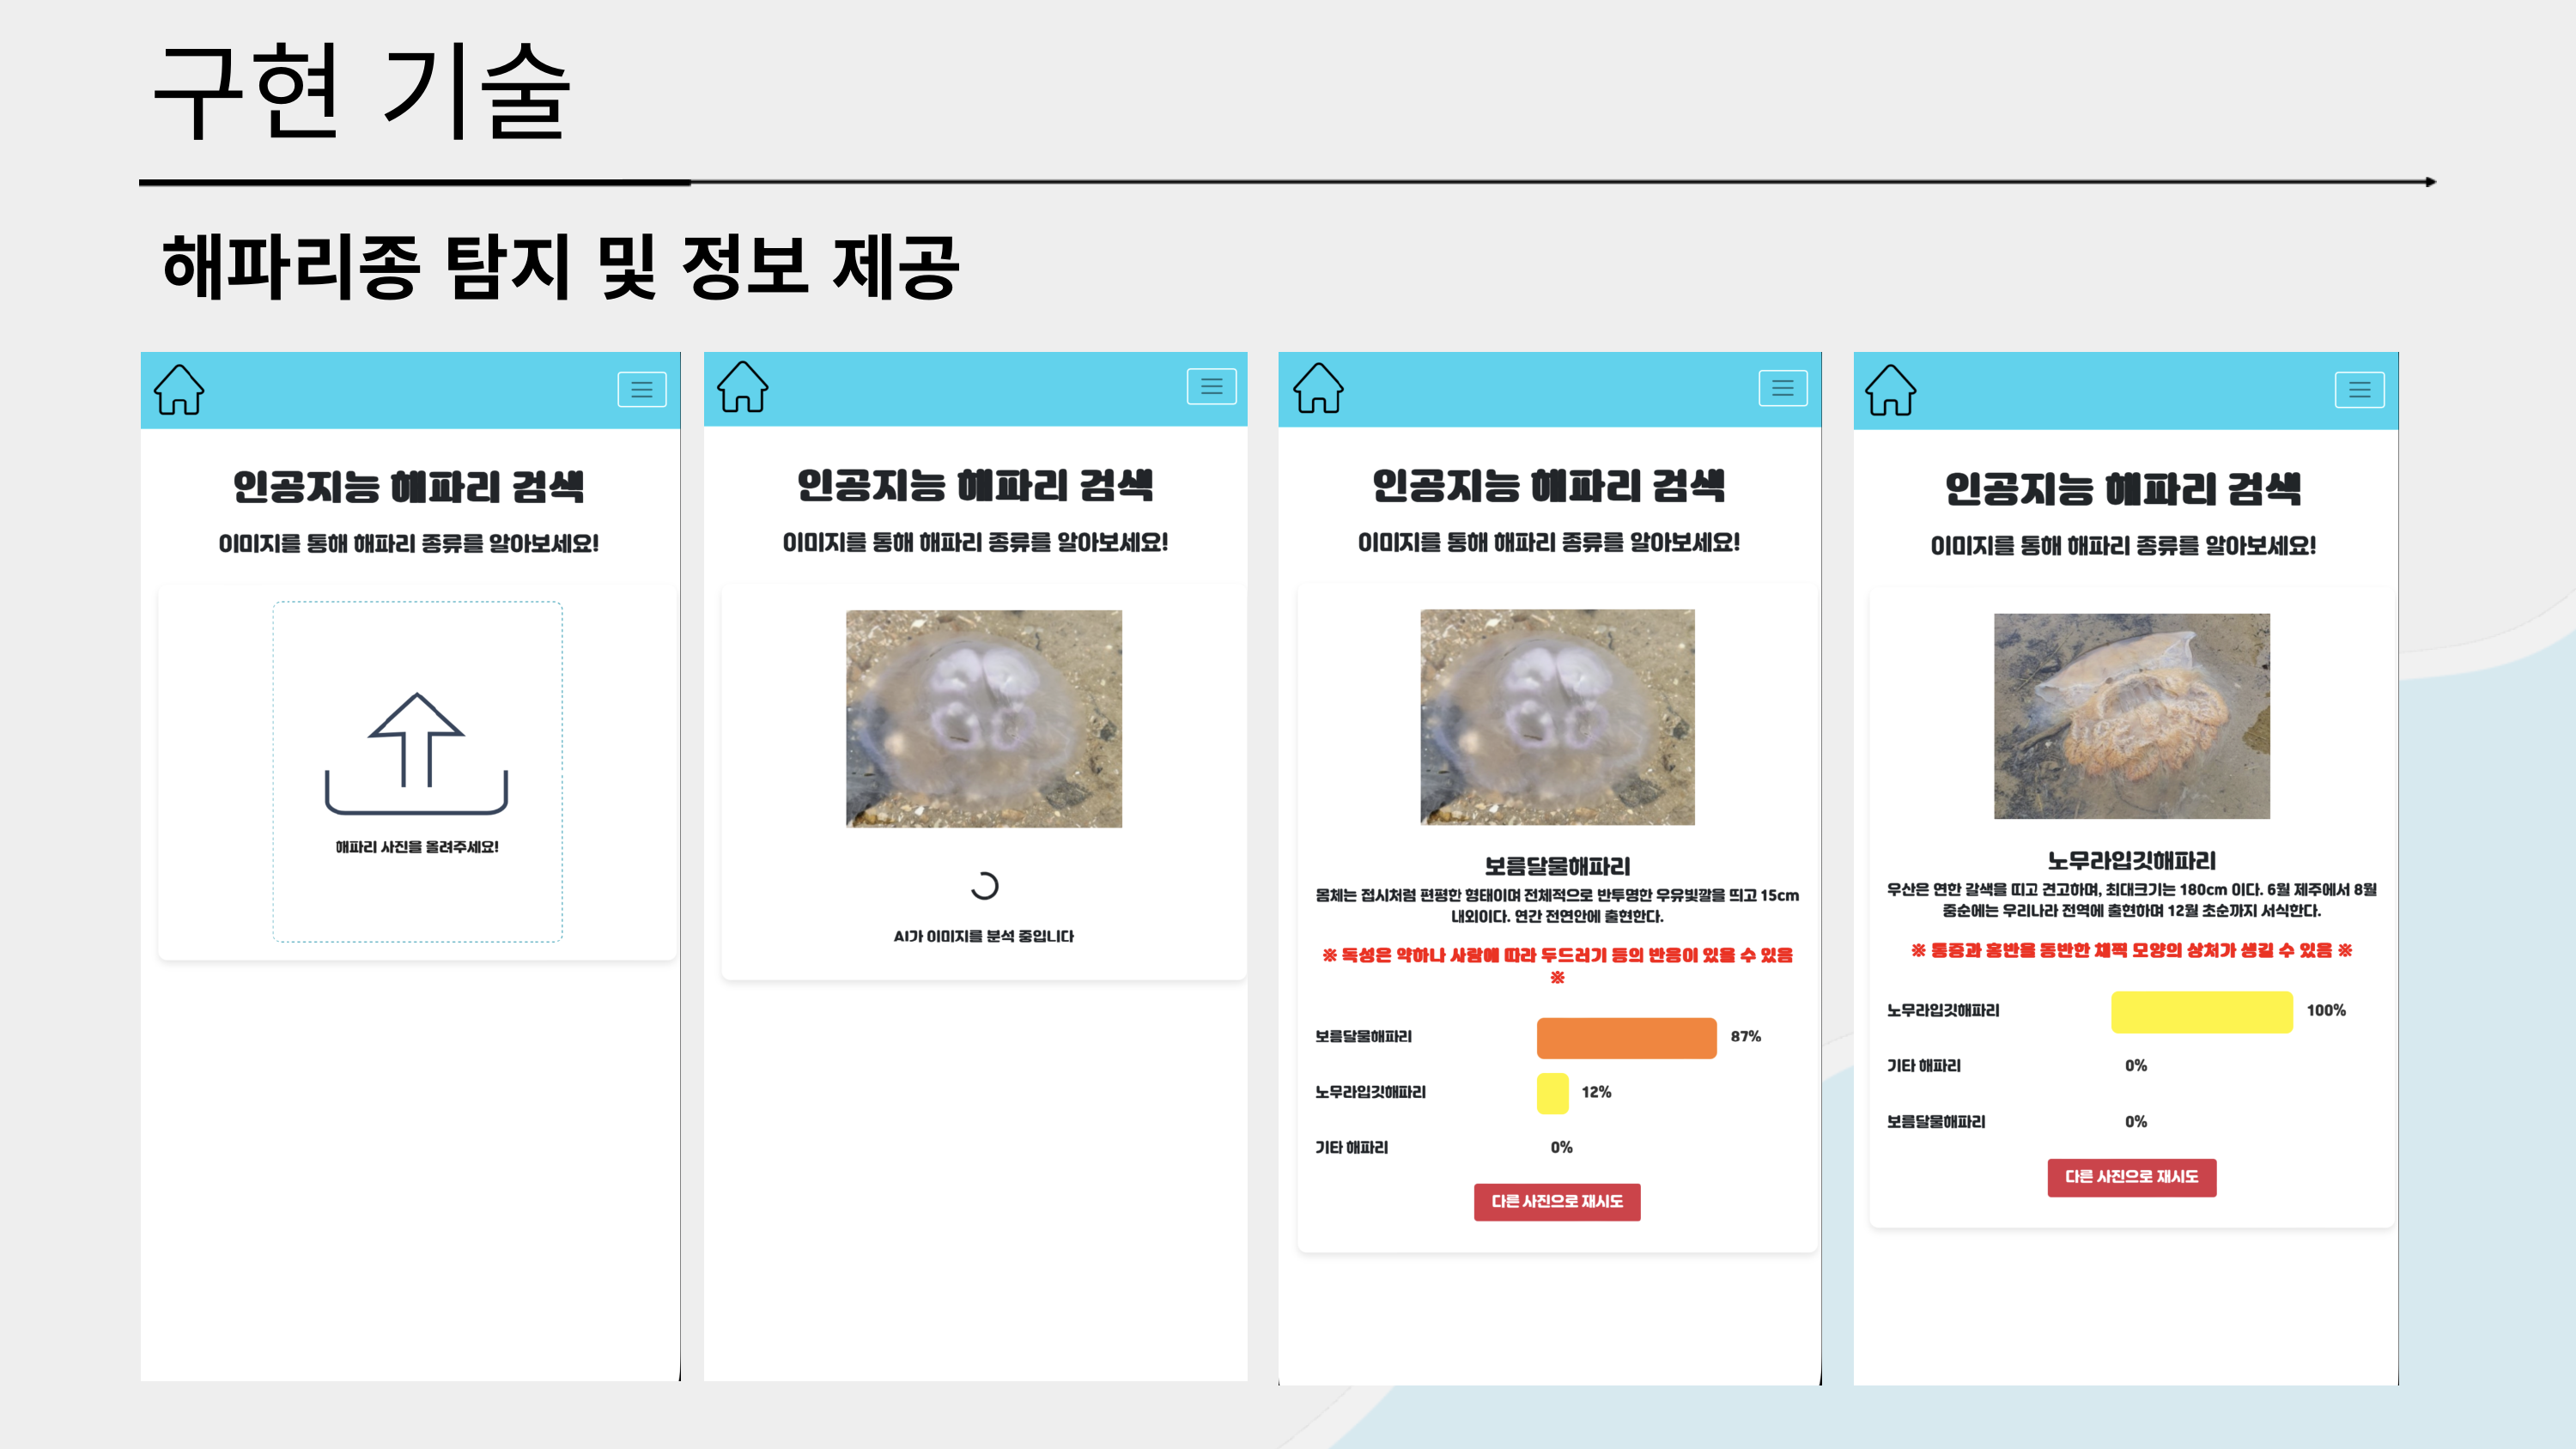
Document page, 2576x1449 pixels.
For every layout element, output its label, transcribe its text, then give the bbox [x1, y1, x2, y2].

text_box 구현 기술 [21, 12, 941, 174]
picture [141, 352, 682, 1381]
picture [1279, 352, 2576, 1449]
picture [704, 352, 1248, 1381]
text_box 해파리종 탐지 및 정보 제공 [161, 226, 1138, 304]
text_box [139, 177, 2437, 187]
